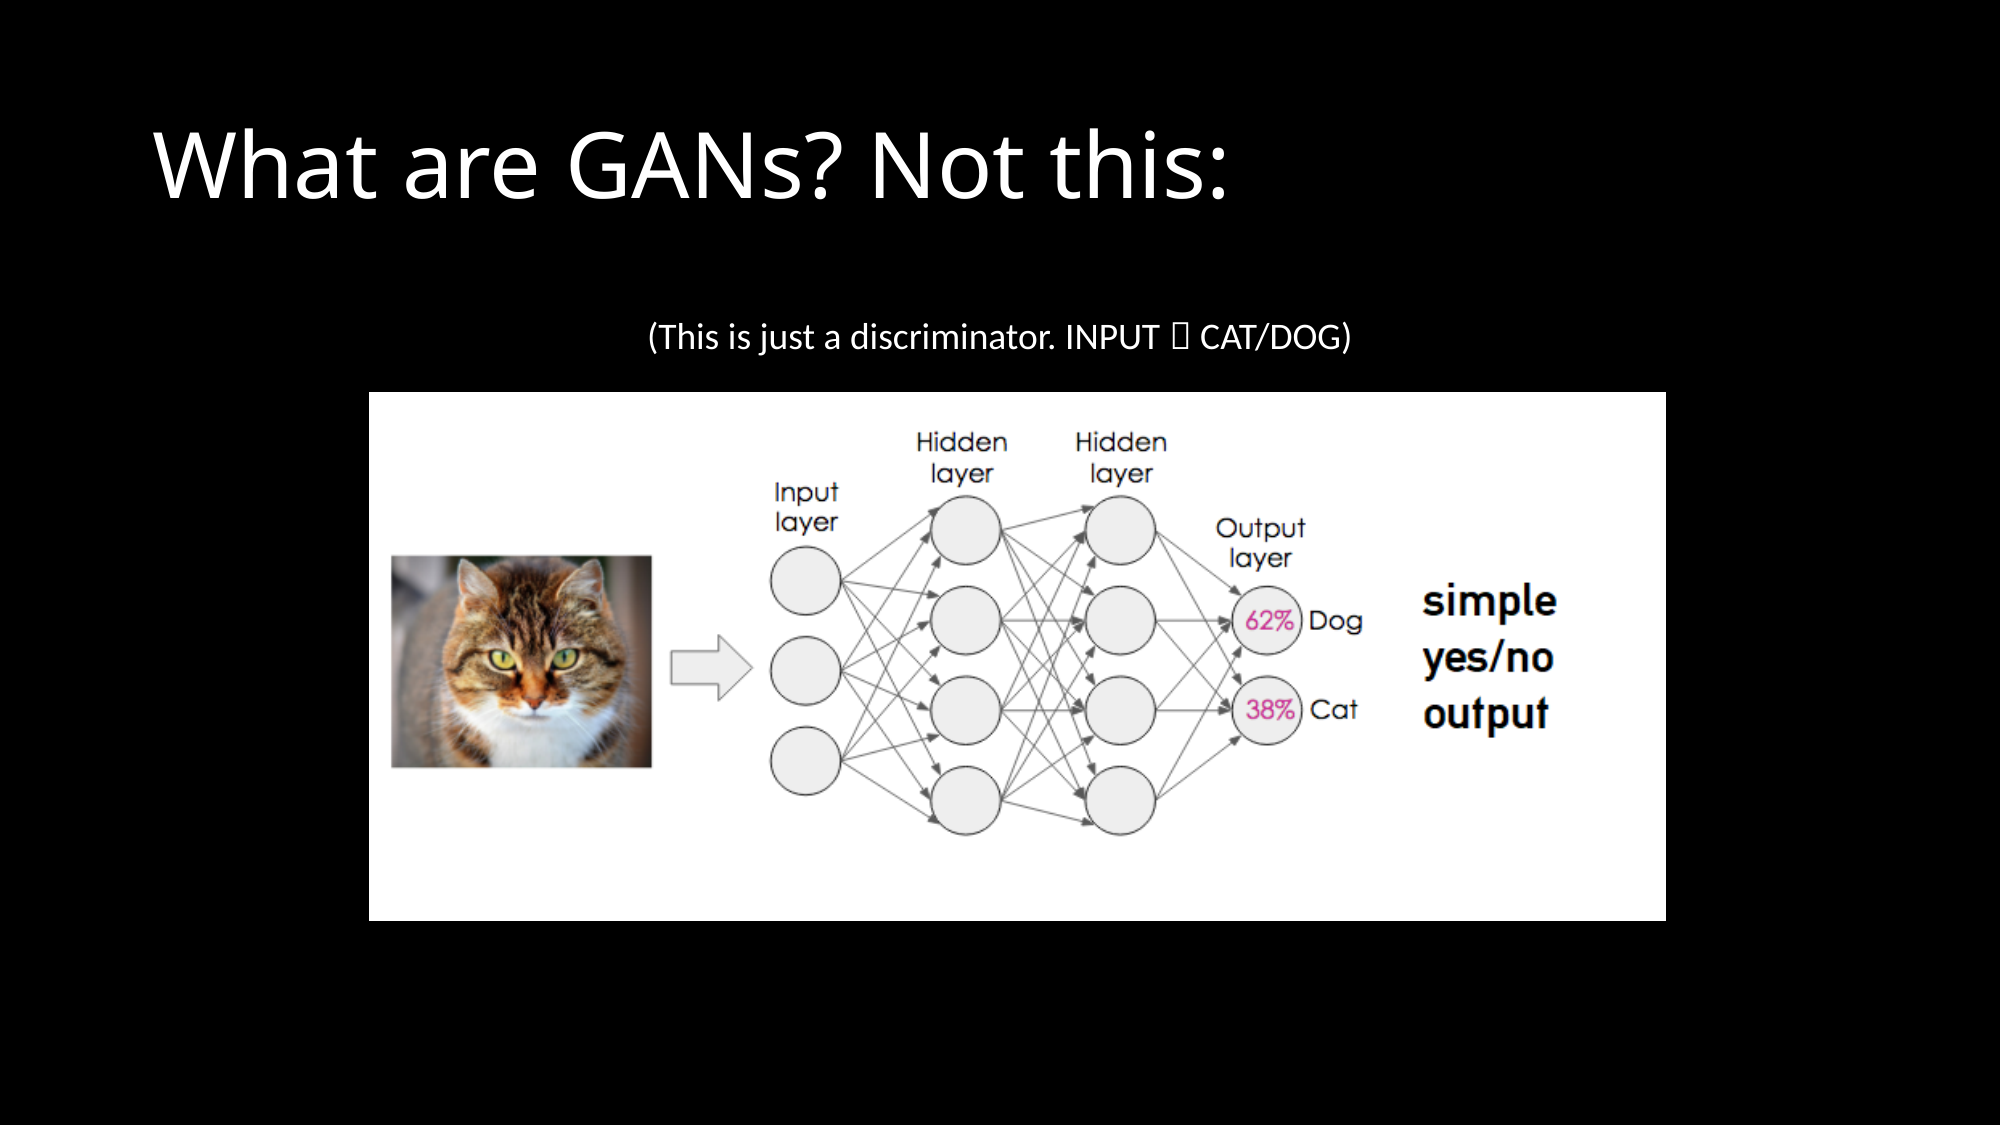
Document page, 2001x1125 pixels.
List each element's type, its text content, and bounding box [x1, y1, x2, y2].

text_box What are GANs? Not this: [137, 59, 1863, 278]
text_box (This is just a discriminator. INPUT  CAT/DOG) [351, 304, 1648, 365]
picture [369, 392, 1667, 921]
